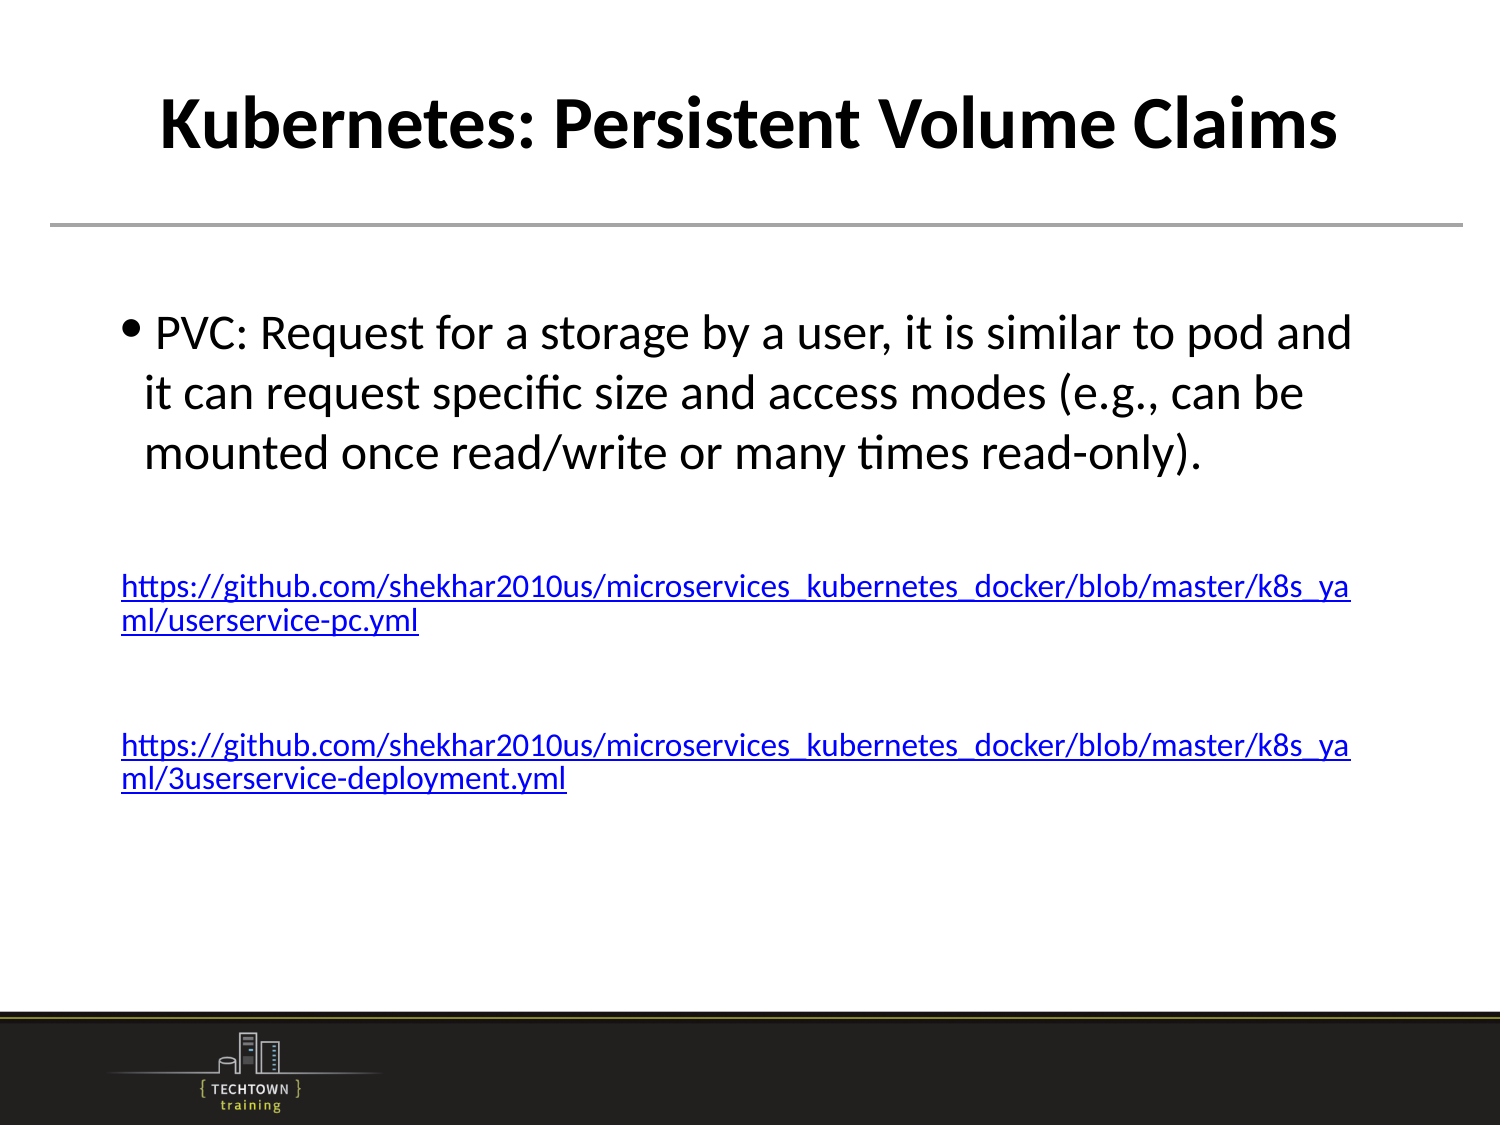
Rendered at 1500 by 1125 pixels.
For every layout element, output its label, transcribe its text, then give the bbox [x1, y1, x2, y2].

title Kubernetes: Persistent Volume Claims [75, 24, 1425, 213]
picture [0, 0, 1500, 1125]
text_box PVC: Request for a storage by a user, it is similar to pod and it can request specific size and access modes (e.g., can be mounted once read/write or many times read-only). https://github.com/shekhar2010us/microservices_kubernetes_docker/blob/master/k8s_yaml/userservice-pc.yml https://github.com/shekhar2010us/microservices_kubernetes_docker/blob/master/k8s_yaml/3userservice-deployment.yml [72, 284, 1378, 946]
